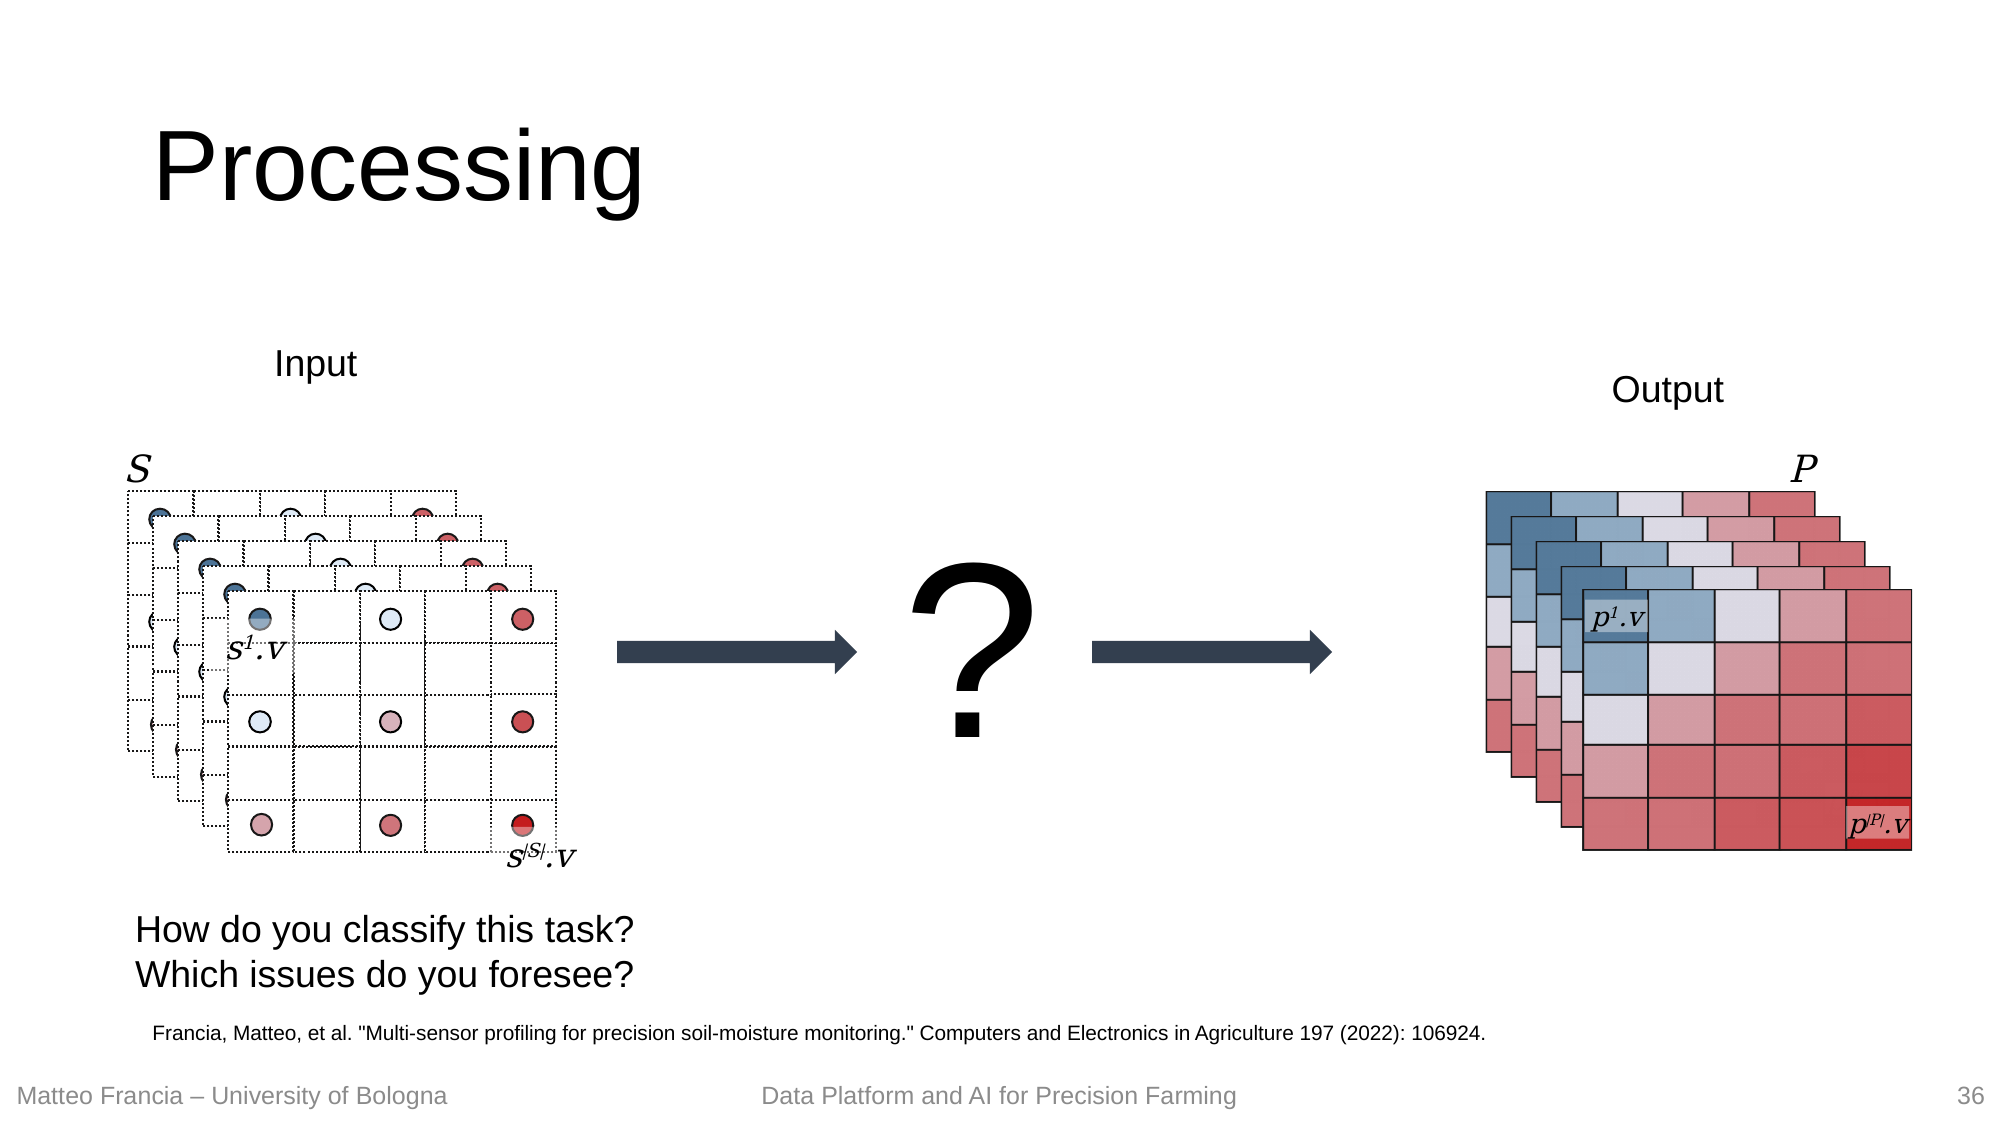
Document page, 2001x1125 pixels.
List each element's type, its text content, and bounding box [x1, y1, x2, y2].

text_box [178, 540, 536, 833]
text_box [1560, 565, 1891, 828]
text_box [1582, 589, 1913, 851]
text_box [1535, 540, 1866, 803]
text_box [1510, 515, 1841, 778]
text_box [203, 565, 561, 858]
text_box [616, 627, 859, 677]
text_box [1091, 627, 1334, 677]
text_box Output [1596, 357, 1740, 417]
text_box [111, 437, 486, 783]
list ? [546, 299, 1397, 1014]
text_box [137, 1003, 1863, 1064]
text_box Input [259, 331, 373, 392]
slide_number 36 [1550, 1065, 2000, 1125]
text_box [213, 590, 586, 883]
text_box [1485, 437, 1827, 753]
footer Matteo Francia – University of Bologna [0, 1065, 466, 1125]
text_box How do you classify this task? Which issues do you foresee? [120, 897, 650, 1003]
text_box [153, 515, 511, 808]
title Processing [137, 59, 1863, 278]
